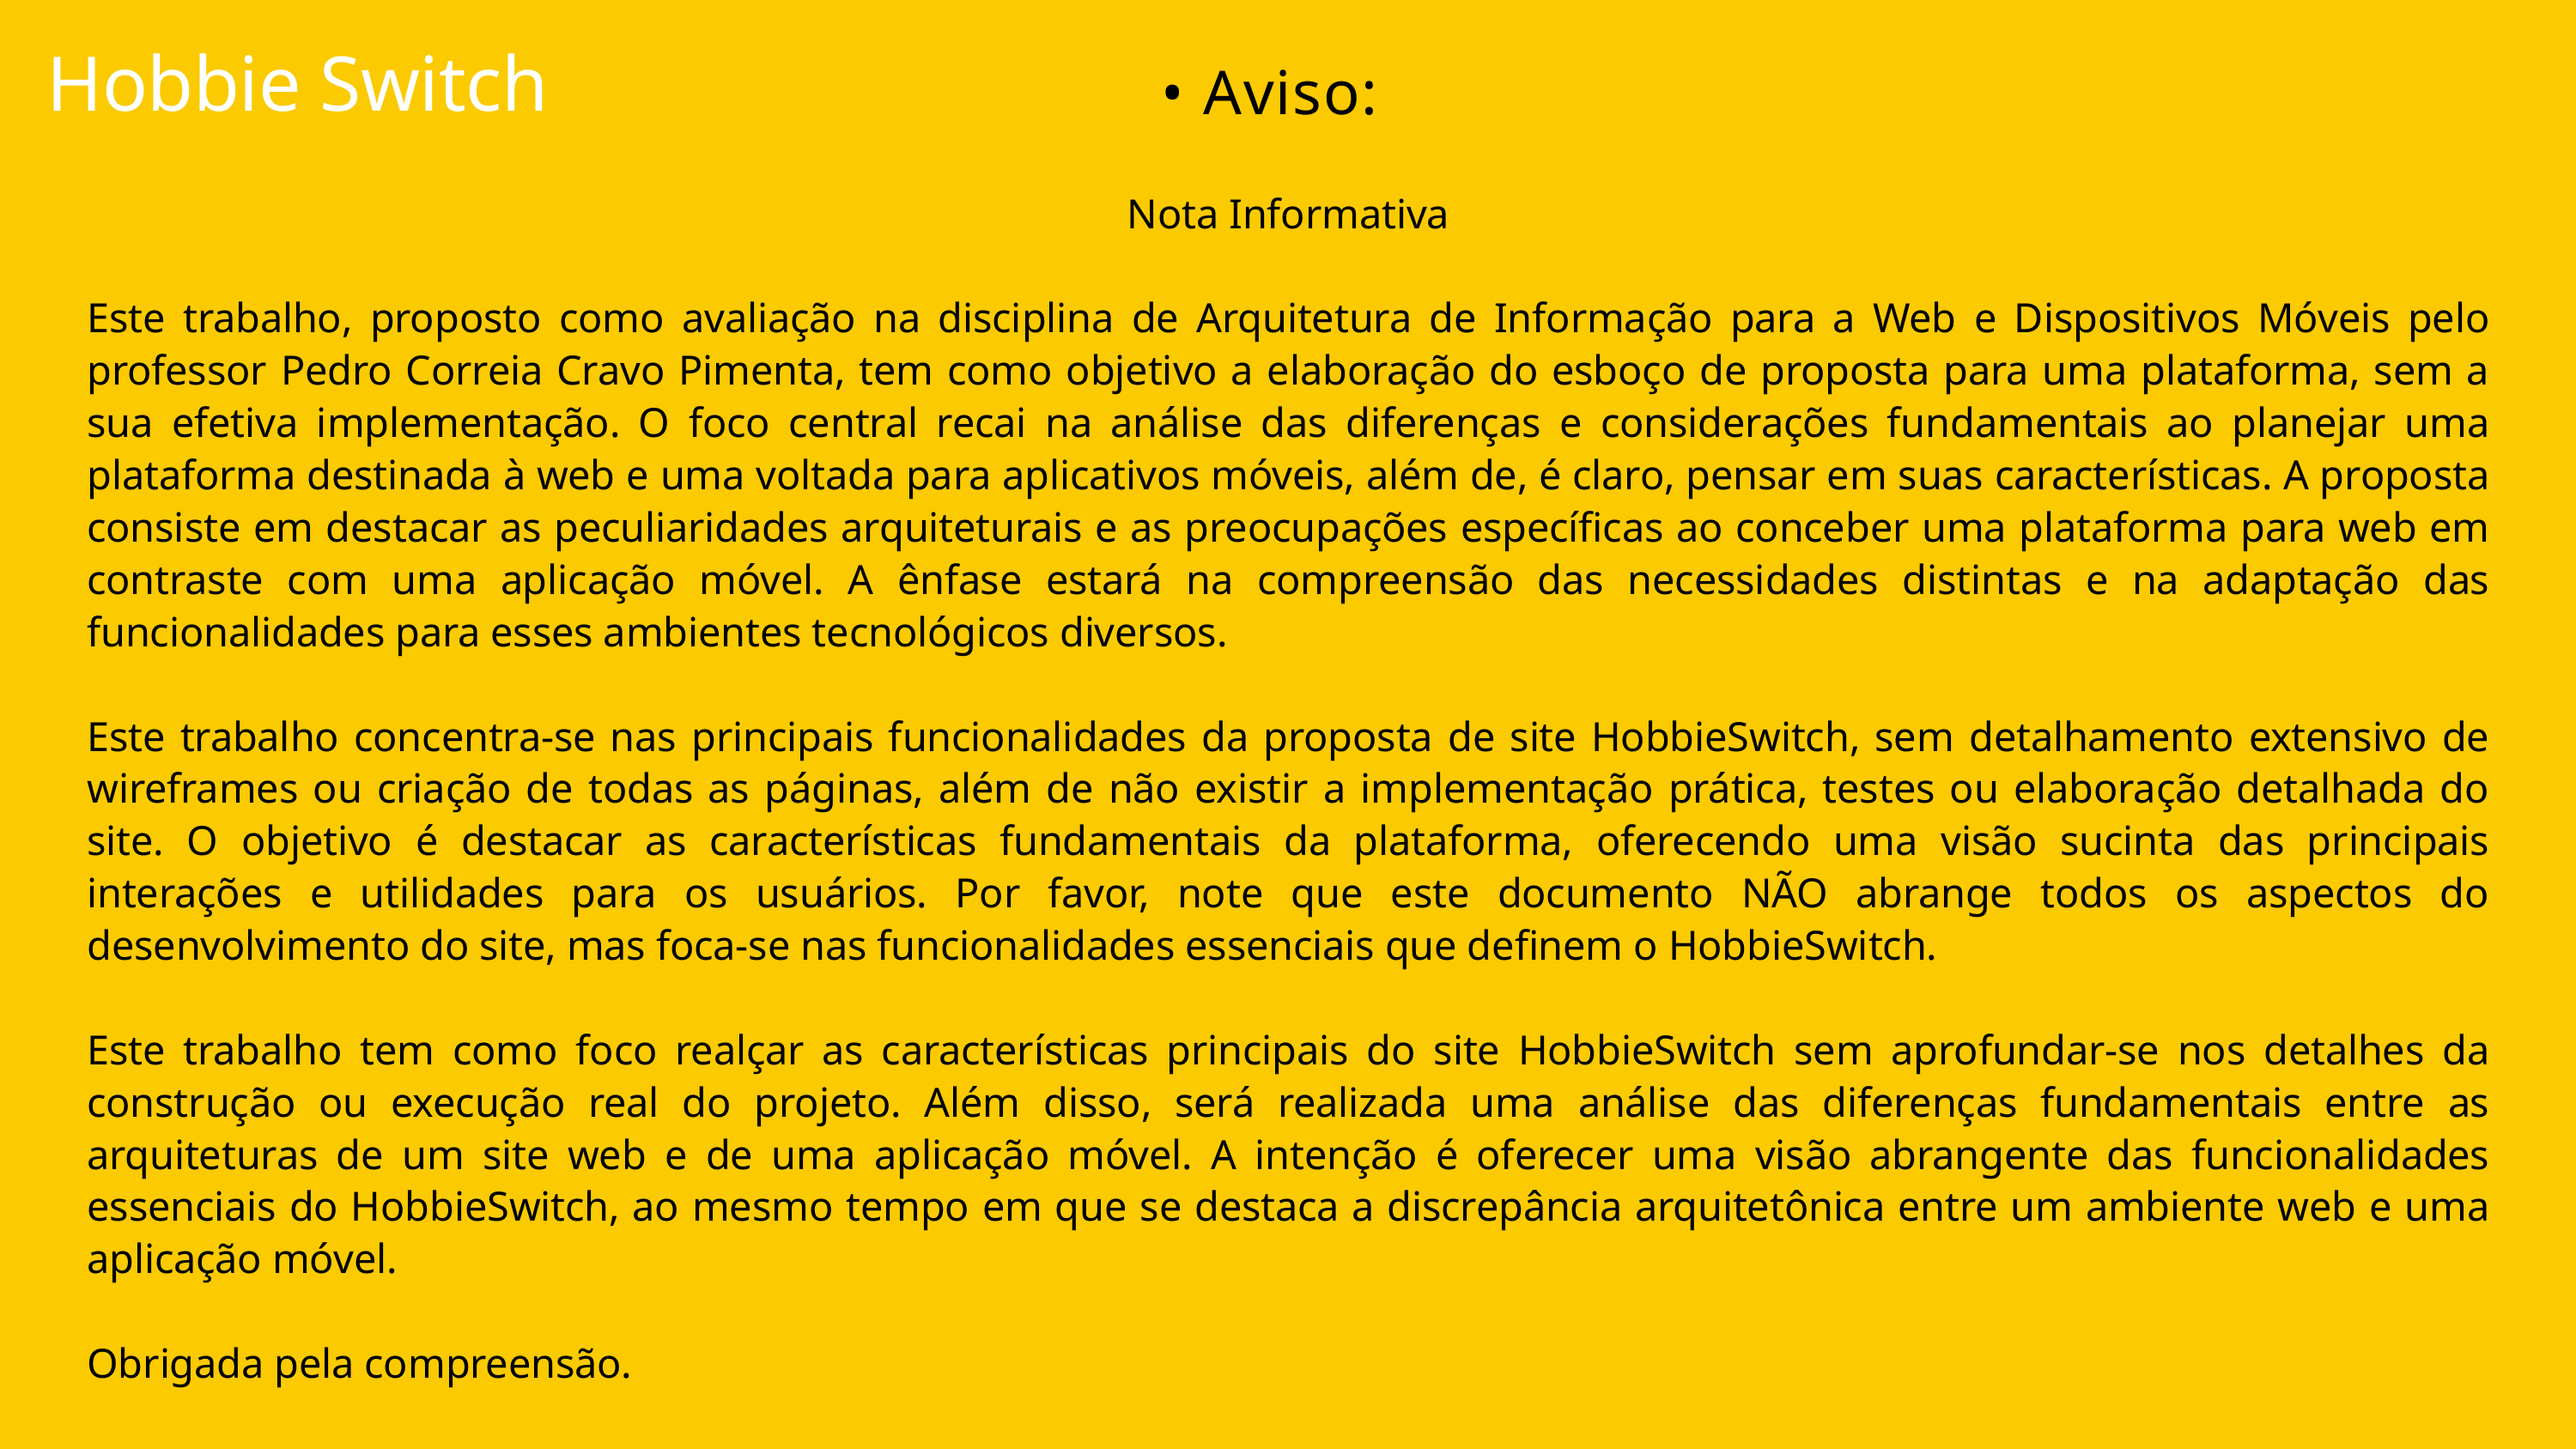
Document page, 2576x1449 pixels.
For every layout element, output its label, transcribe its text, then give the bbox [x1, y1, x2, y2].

text_box Hobbie Switch [0, 28, 732, 127]
text_box • Aviso: [1085, 44, 1454, 127]
text_box Nota Informativa Este trabalho, proposto como avaliação na disciplina de Arquitetura de Informação para a Web e Dispositivos Móveis pelo professor Pedro Correia Cravo Pimenta, tem como objetivo a elaboração do esboço de proposta para uma plataforma, sem a sua efetiva implementação. O foco central recai na análise das diferenças e considerações fundamentais ao planejar uma plataforma destinada à web e uma voltada para aplicativos móveis, além de, é claro, pensar em suas características. A proposta consiste em destacar as peculiaridades arquiteturais e as preocupações específicas ao conceber uma plataforma para web em contraste com uma aplicação móvel. A ênfase estará na compreensão das necessidades distintas e na adaptação das funcionalidades para esses ambientes tecnológicos diversos. Este trabalho concentra-se nas principais funcionalidades da proposta de site HobbieSwitch, sem detalhamento extensivo de wireframes ou criação de todas as páginas, além de não existir a implementação prática, testes ou elaboração detalhada do site. O objetivo é destacar as características fundamentais da plataforma, oferecendo uma visão sucinta das principais interações e utilidades para os usuários. Por favor, note que este documento NÃO abrange todos os aspectos do desenvolvimento do site, mas foca-se nas funcionalidades essenciais que definem o HobbieSwitch. Este trabalho tem como foco realçar as características principais do site HobbieSwitch sem aprofundar-se nos detalhes da construção ou execução real do projeto. Além disso, será realizada uma análise das diferenças fundamentais entre as arquiteturas de um site web e de uma aplicação móvel. A intenção é oferecer uma visão abrangente das funcionalidades essenciais do HobbieSwitch, ao mesmo tempo em que se destaca a discrepância arquitetônica entre um ambiente web e uma aplicação móvel. Obrigada pela compreensão. [87, 184, 2489, 1429]
